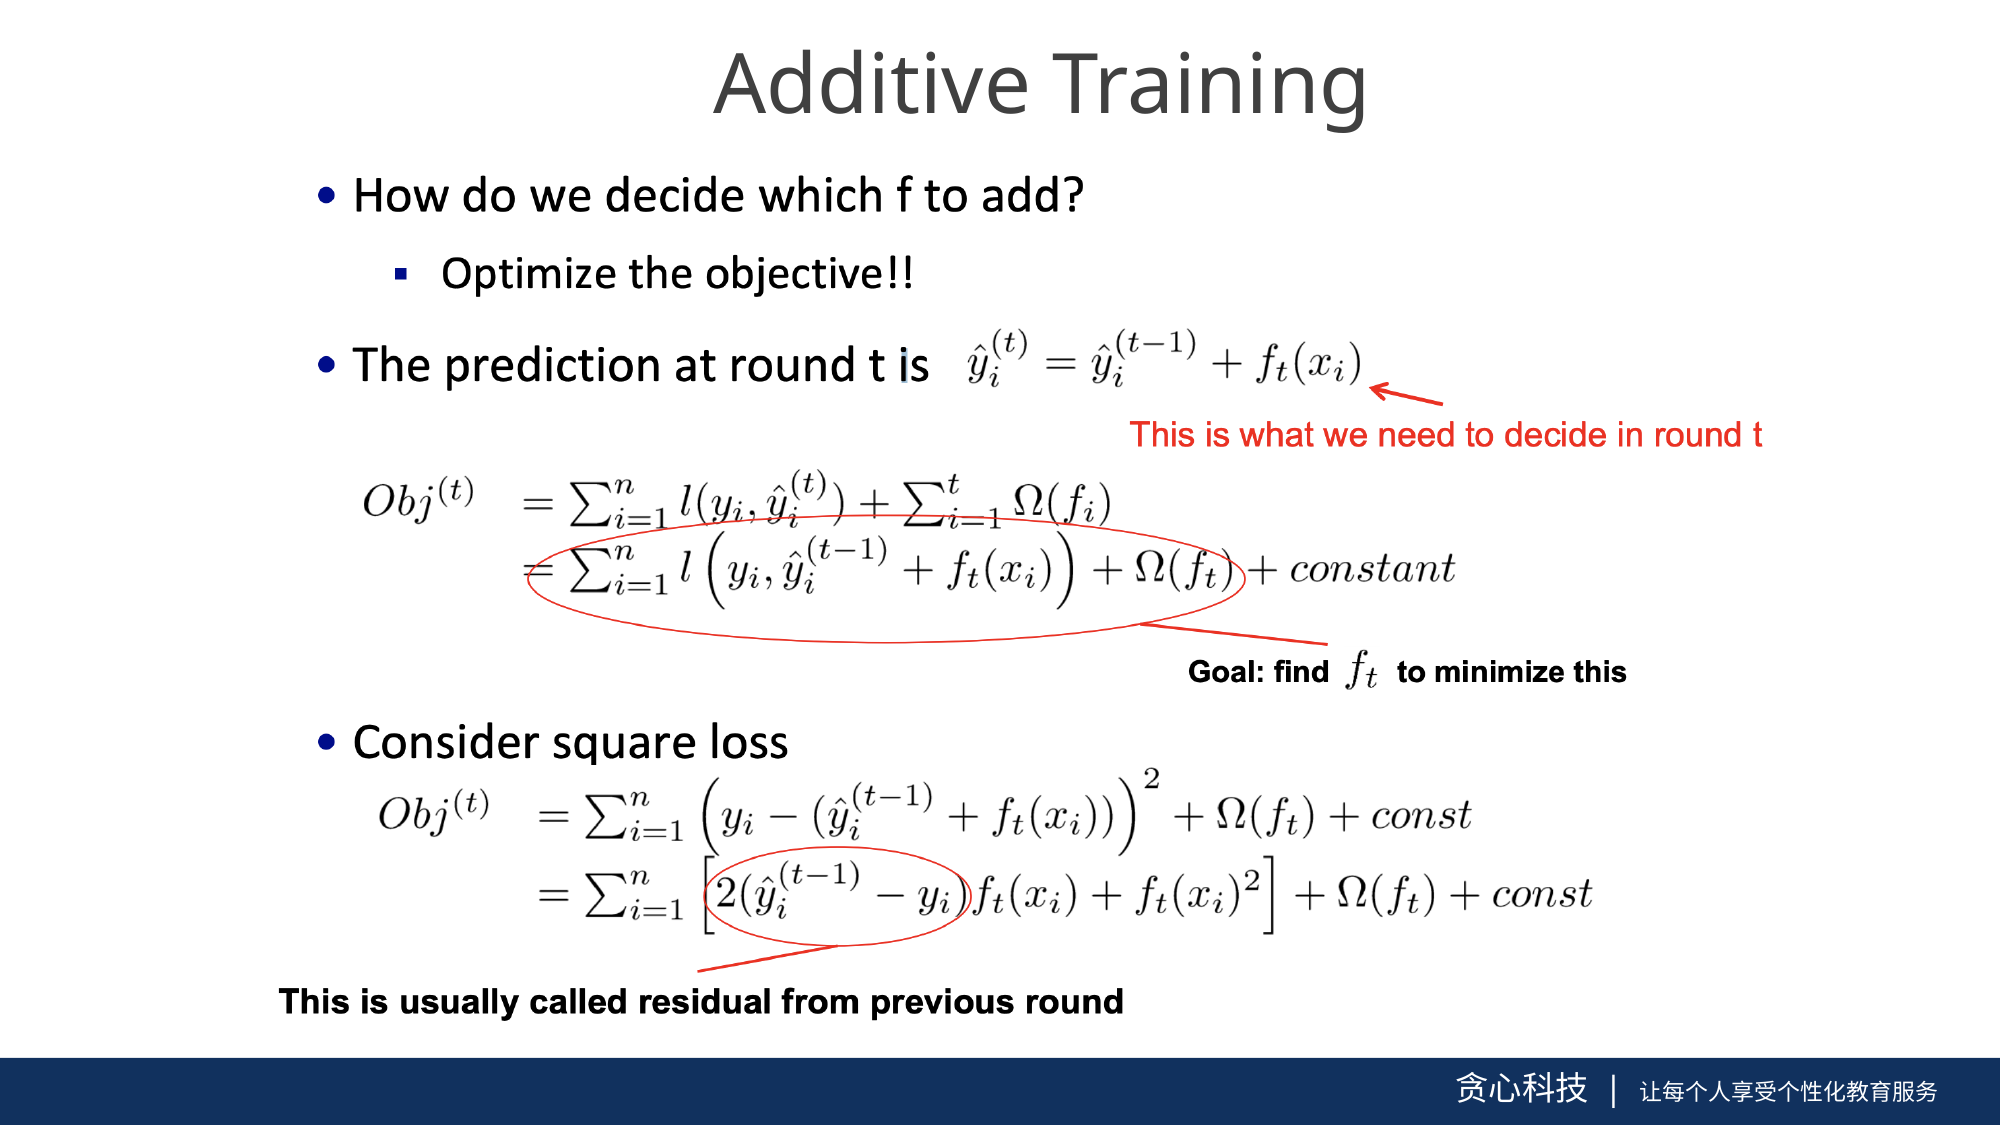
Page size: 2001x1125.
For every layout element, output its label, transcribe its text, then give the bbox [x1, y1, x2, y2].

picture [268, 156, 1774, 1027]
text_box Additive Training [235, 22, 1850, 138]
